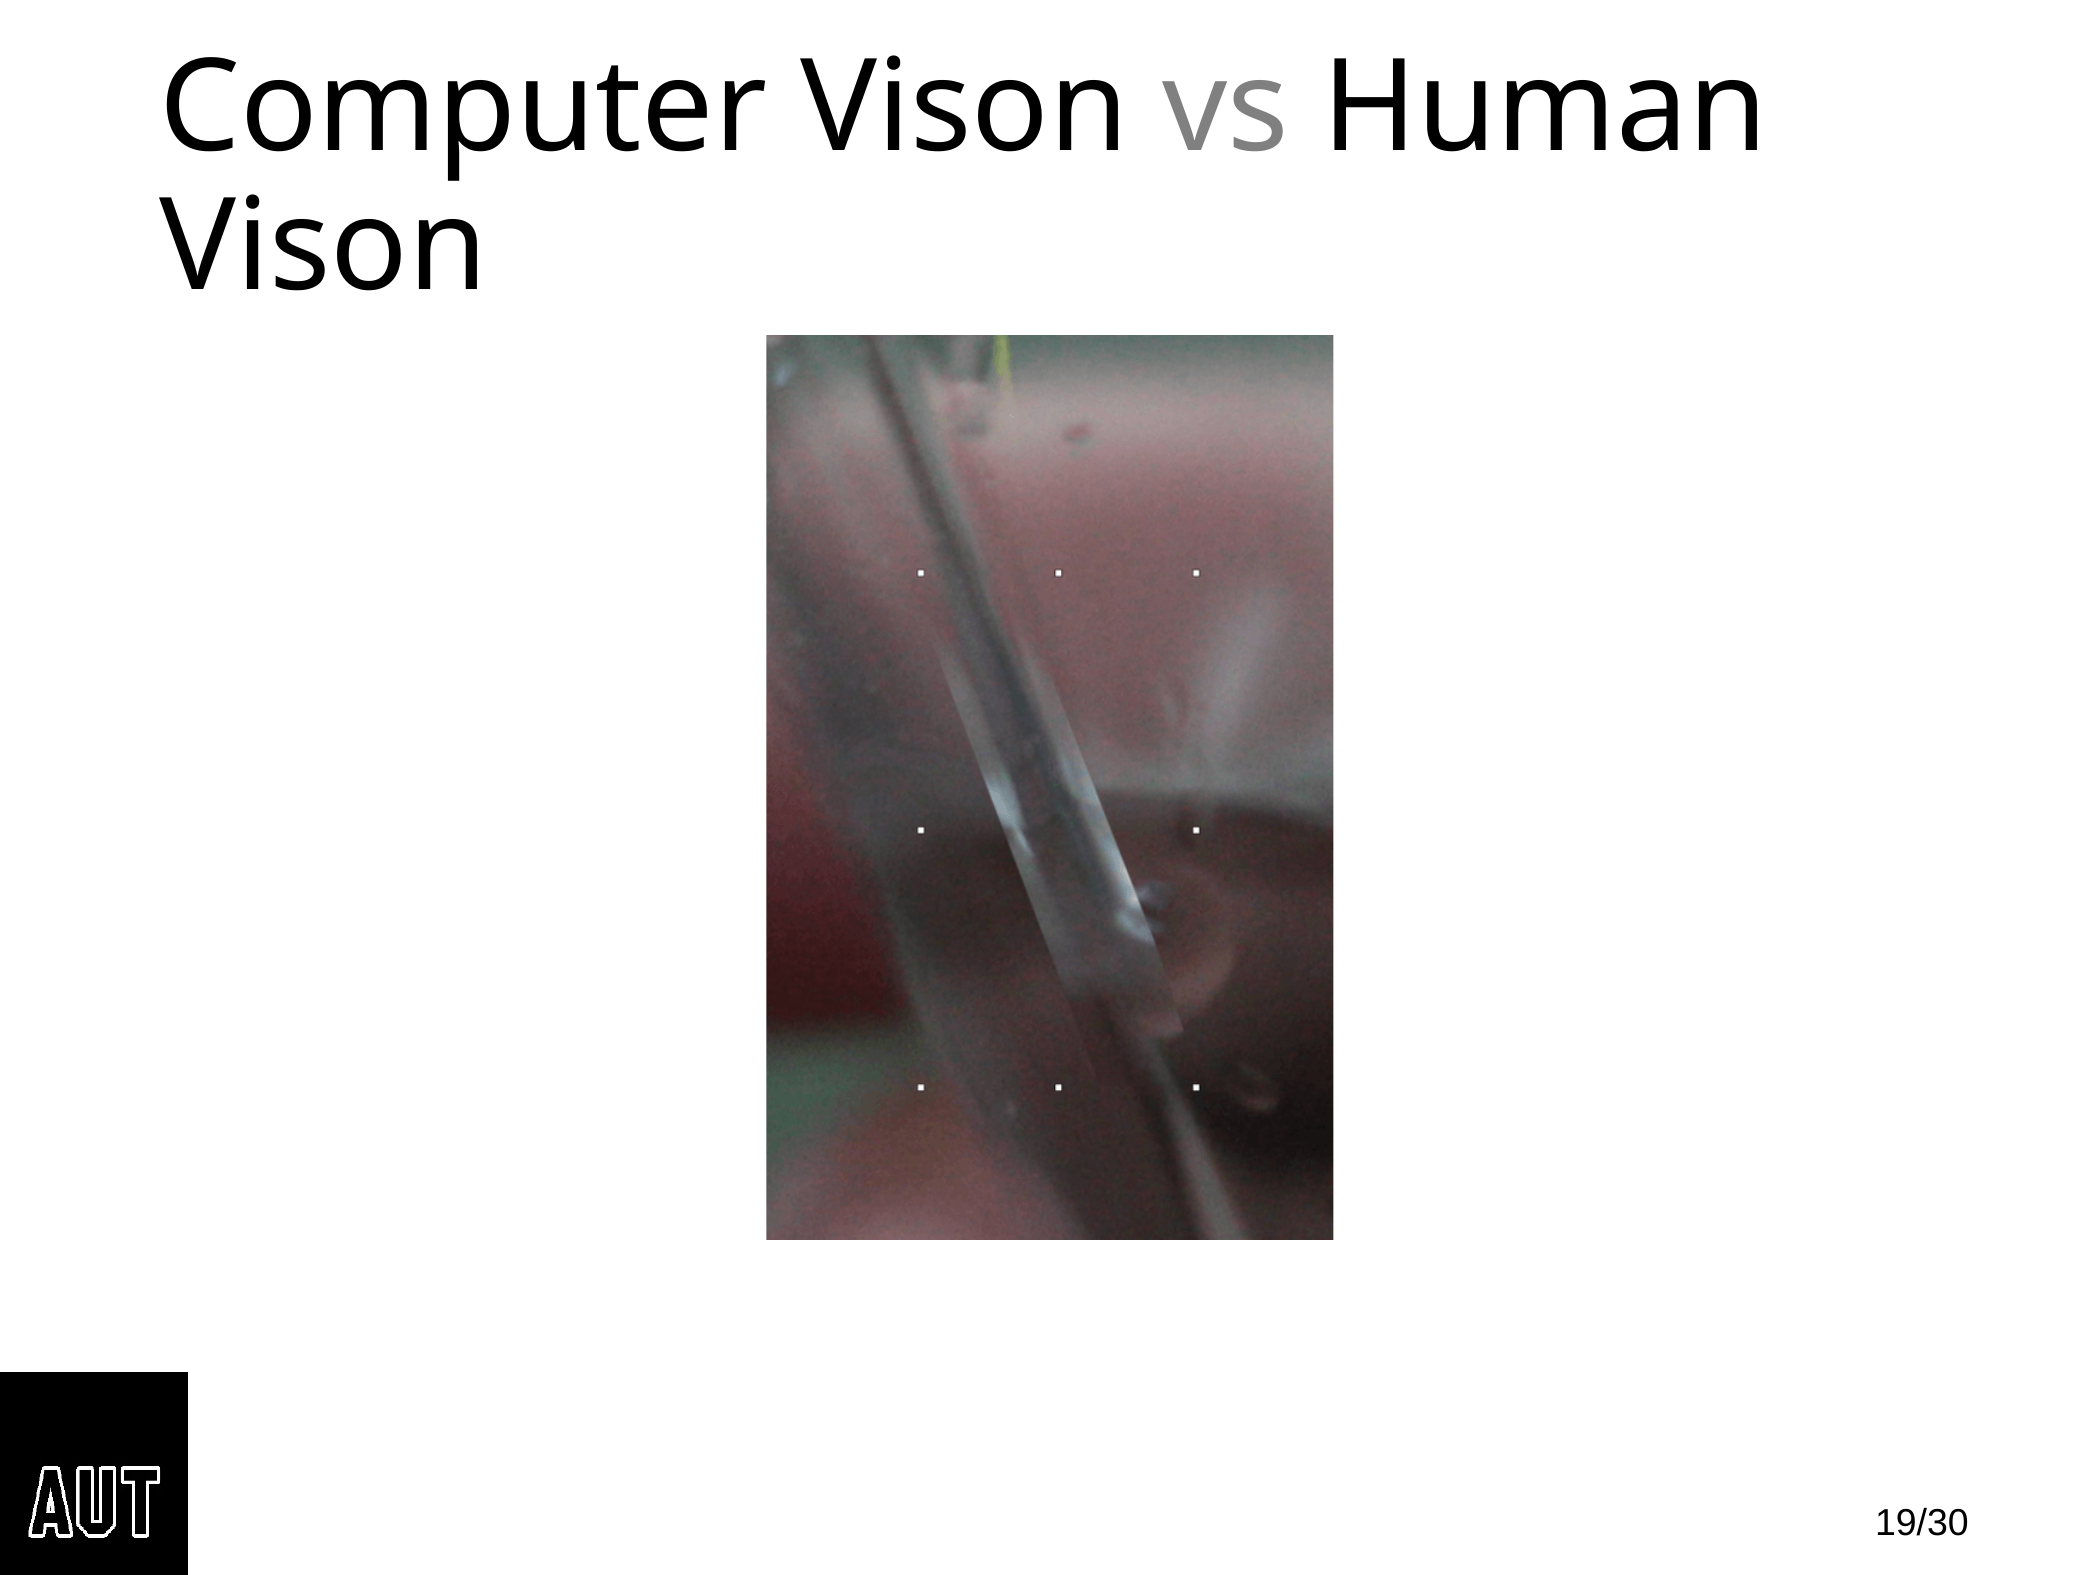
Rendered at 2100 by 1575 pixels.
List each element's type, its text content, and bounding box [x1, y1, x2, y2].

title Computer Vison vs Human Vison [144, 83, 1956, 273]
picture [766, 335, 1334, 1240]
picture [0, 1372, 188, 1575]
